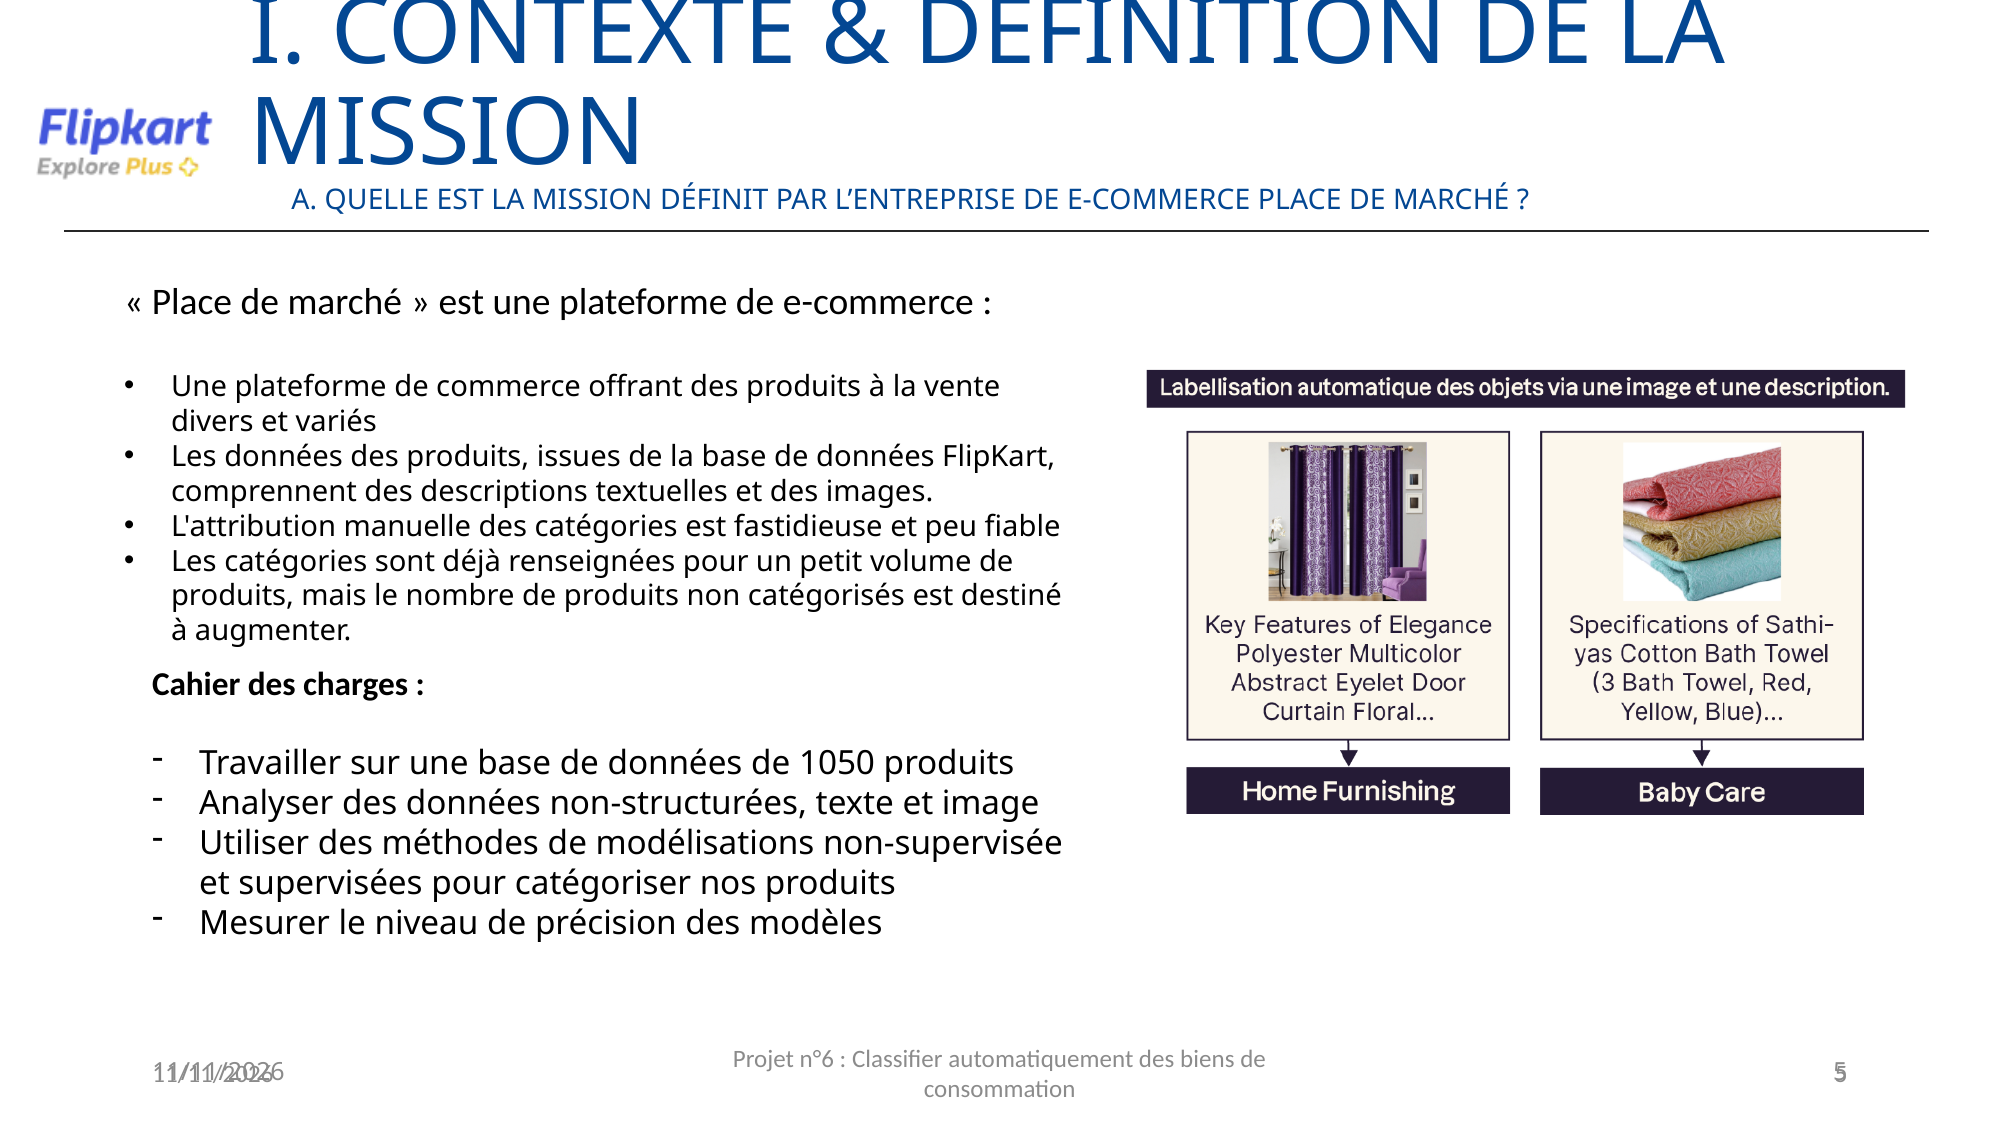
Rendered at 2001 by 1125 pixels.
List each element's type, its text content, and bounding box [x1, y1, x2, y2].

text_box Cahier des charges : Travailler sur une base de données de 1050 produits Analyser des données non-structurées, texte et image Utiliser des méthodes de modélisations non-supervisées et supervisées pour catégoriser nos produits Mesurer le niveau de précision des modèles [137, 654, 1122, 989]
footer Projet n°6 : Classifier automatiquement des biens de consommation [662, 1042, 1338, 1103]
text_box « Place de marché » est une plateforme de e-commerce : Une plateforme de commerce offrant des produits à la vente divers et variés Les données des produits, issues de la base de données FlipKart, comprennent des descriptions textuelles et des images. L'attribution manuelle des catégories est fastidieuse et peu fiable. Les catégories sont déjà renseignées pour un petit volume de produits, mais le nombre de produits non catégorisés est destiné à augmenter. [109, 269, 1094, 654]
text_box I. Contexte & définition de la mission [249, 55, 1959, 193]
picture [35, 89, 239, 194]
picture [1061, 333, 1985, 871]
text_box 20/07/2024 [137, 1042, 588, 1103]
text_box A. Quelle est la mission définit par l’entreprise de e-commerce Place de marché ? [291, 177, 2000, 223]
text_box 5 [1412, 1042, 1863, 1103]
